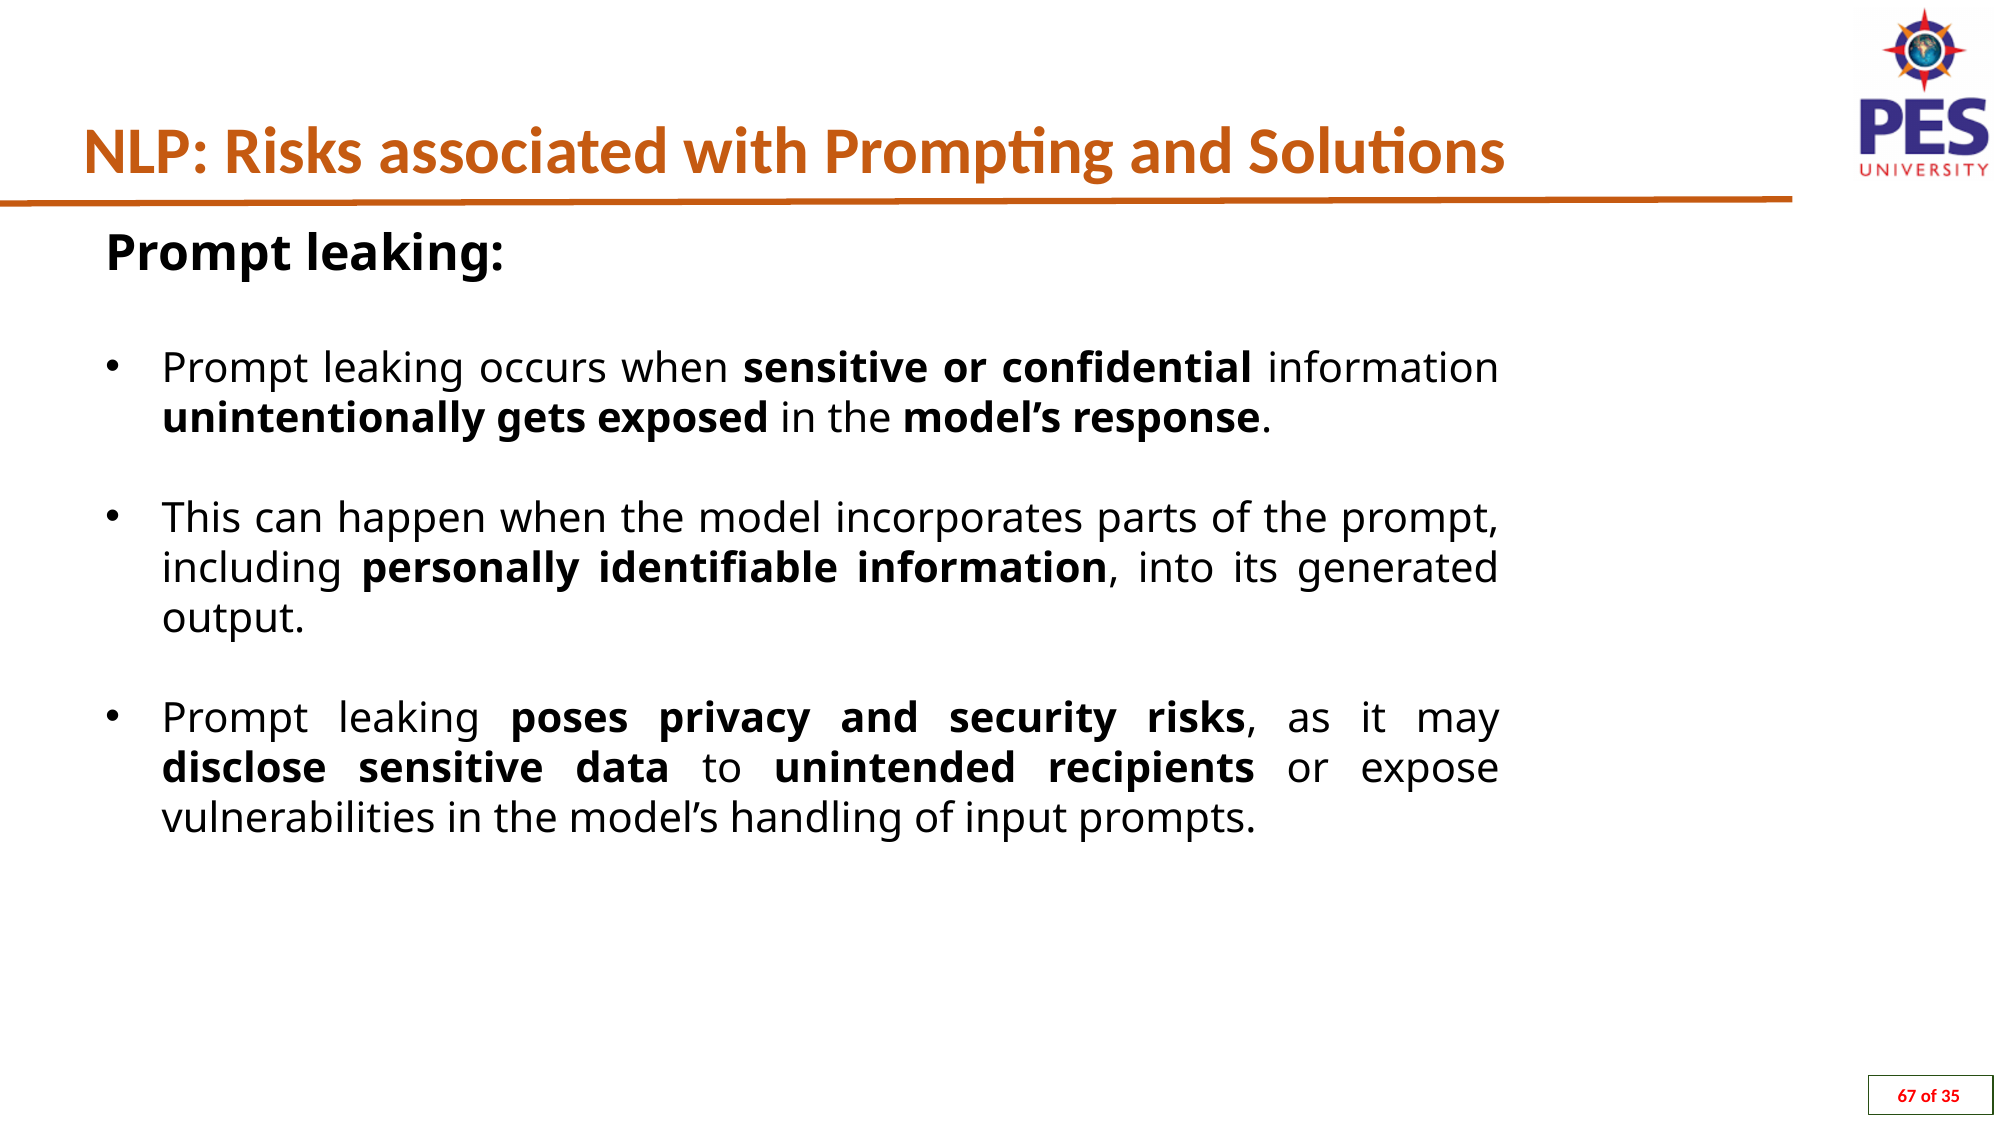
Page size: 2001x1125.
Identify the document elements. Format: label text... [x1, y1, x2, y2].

text_box NLP: Risks associated with Prompting and Solutions [68, 99, 1932, 190]
text_box Prompt leaking: Prompt leaking occurs when sensitive or confidential information unintentionally gets exposed in the model’s response. This can happen when the model incorporates parts of the prompt, including personally identifiable information, into its generated output. Prompt leaking poses privacy and security risks, as it may disclose sensitive data to unintended recipients or expose vulnerabilities in the model’s handling of input prompts. [90, 215, 1515, 898]
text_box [0, 198, 1793, 204]
picture [1853, 7, 1994, 181]
